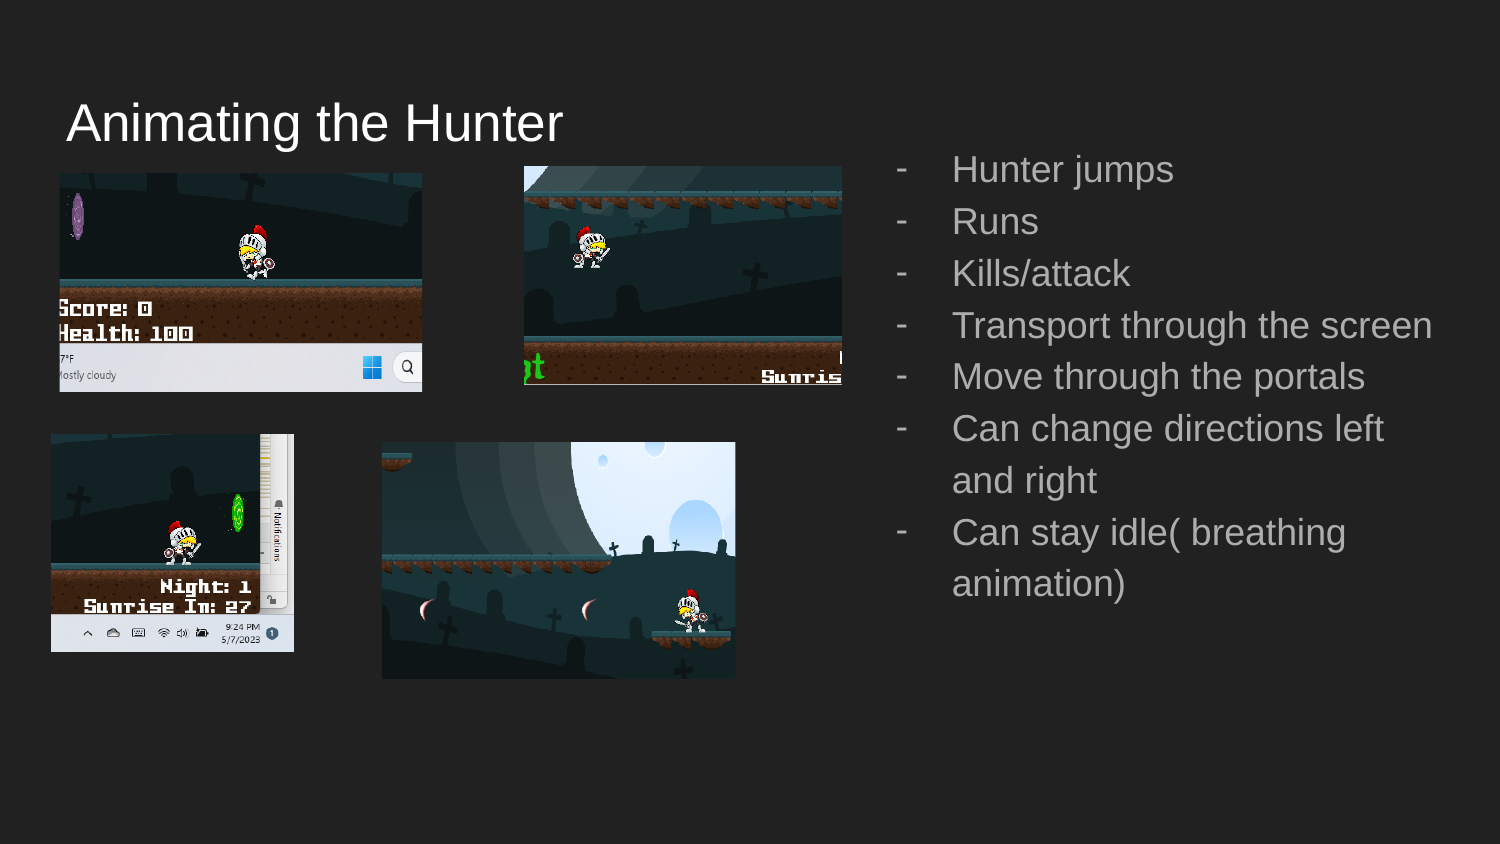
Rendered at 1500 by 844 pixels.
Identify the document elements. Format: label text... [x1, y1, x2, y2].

title Animating the Hunter [51, 72, 1449, 167]
picture [523, 166, 843, 385]
picture [381, 441, 736, 679]
picture [59, 173, 423, 392]
list Hunter jumps Runs Kills/attack Transport through the screen Move through the portals Can change directions left and right Can stay idle( breathing animation) [861, 123, 1449, 721]
picture [50, 434, 295, 653]
